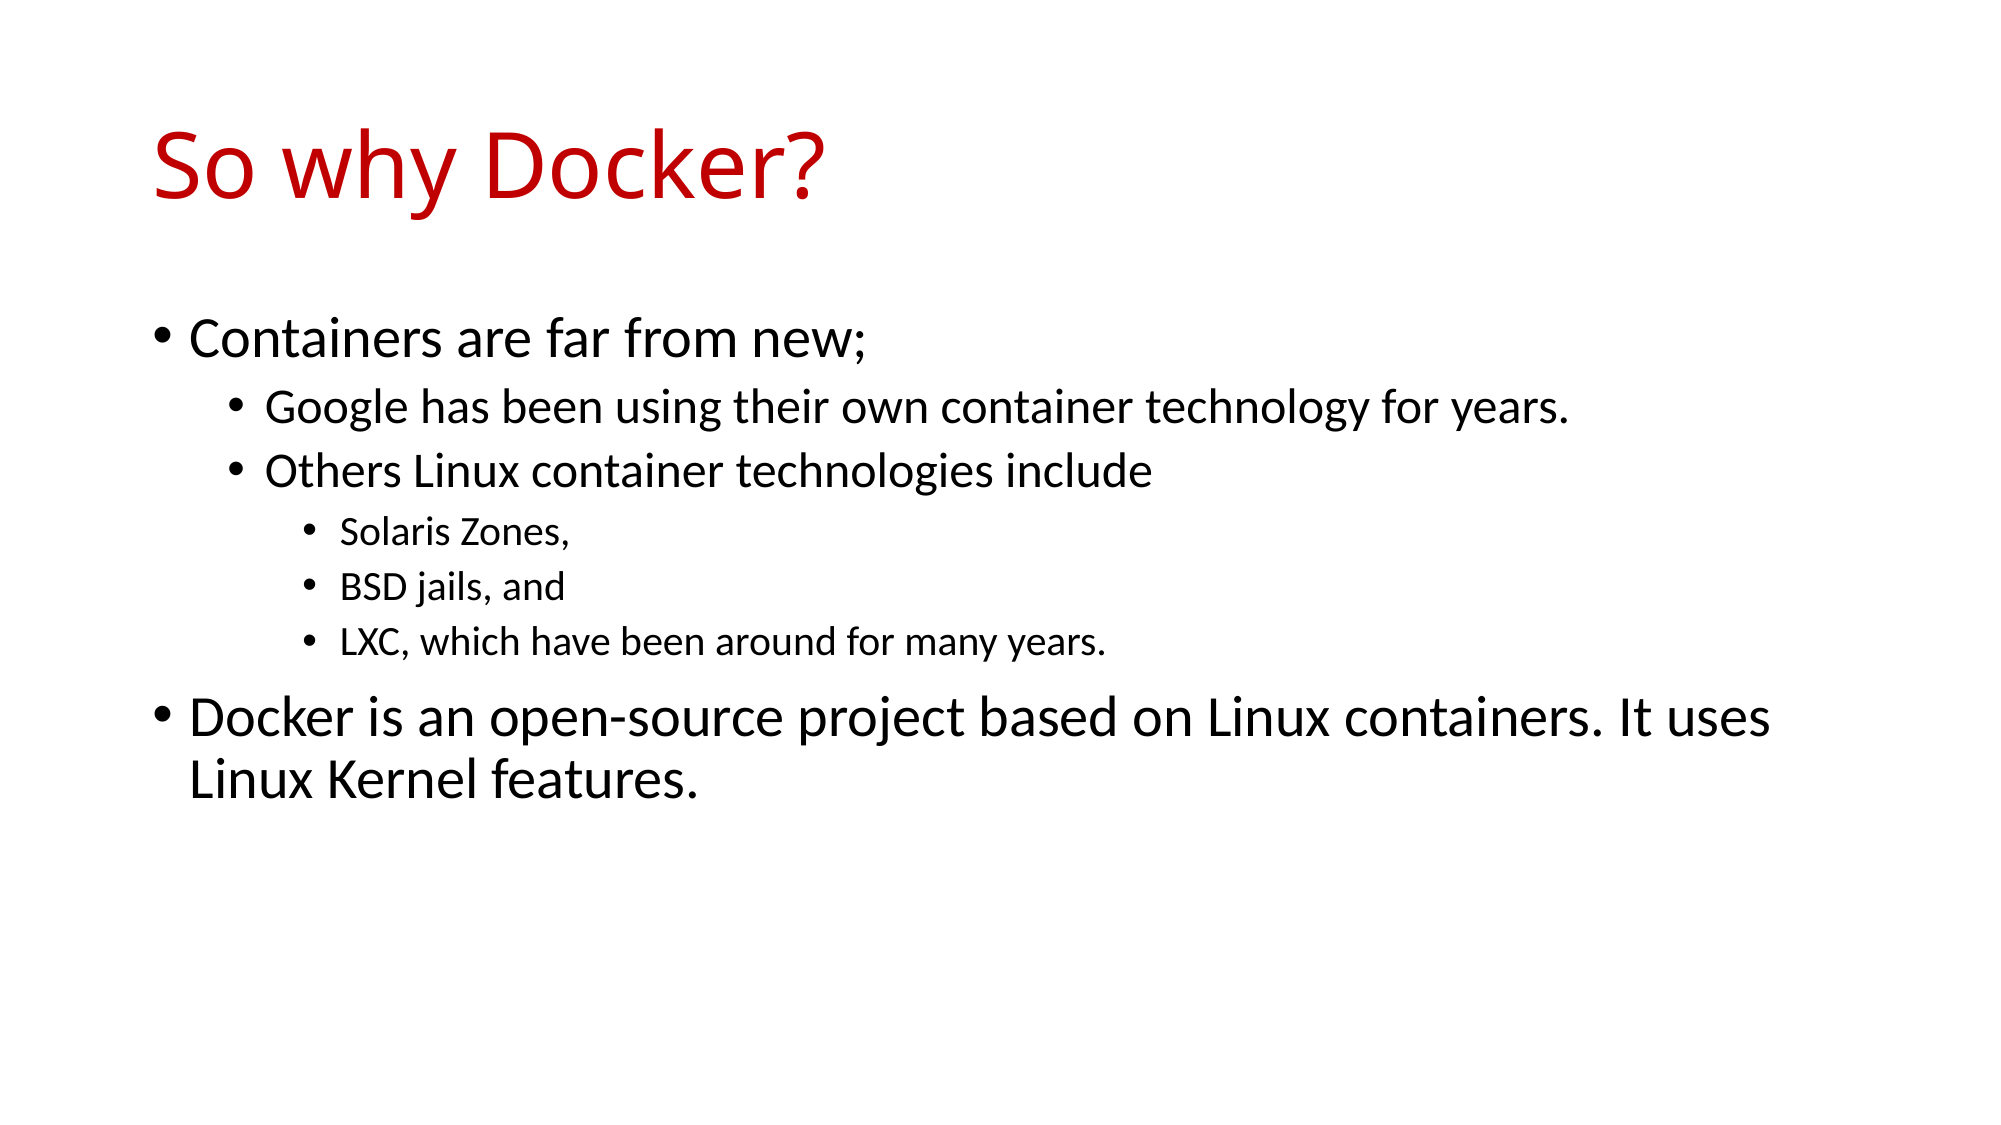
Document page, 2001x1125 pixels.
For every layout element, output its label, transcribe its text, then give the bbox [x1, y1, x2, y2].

title So why Docker? [137, 59, 1863, 278]
list Containers are far from new; Google has been using their own container technology for years. Others Linux container technologies include Solaris Zones, BSD jails, and LXC, which have been around for many years. Docker is an open-source project based on Linux containers. It uses Linux Kernel features. [137, 299, 1863, 1014]
